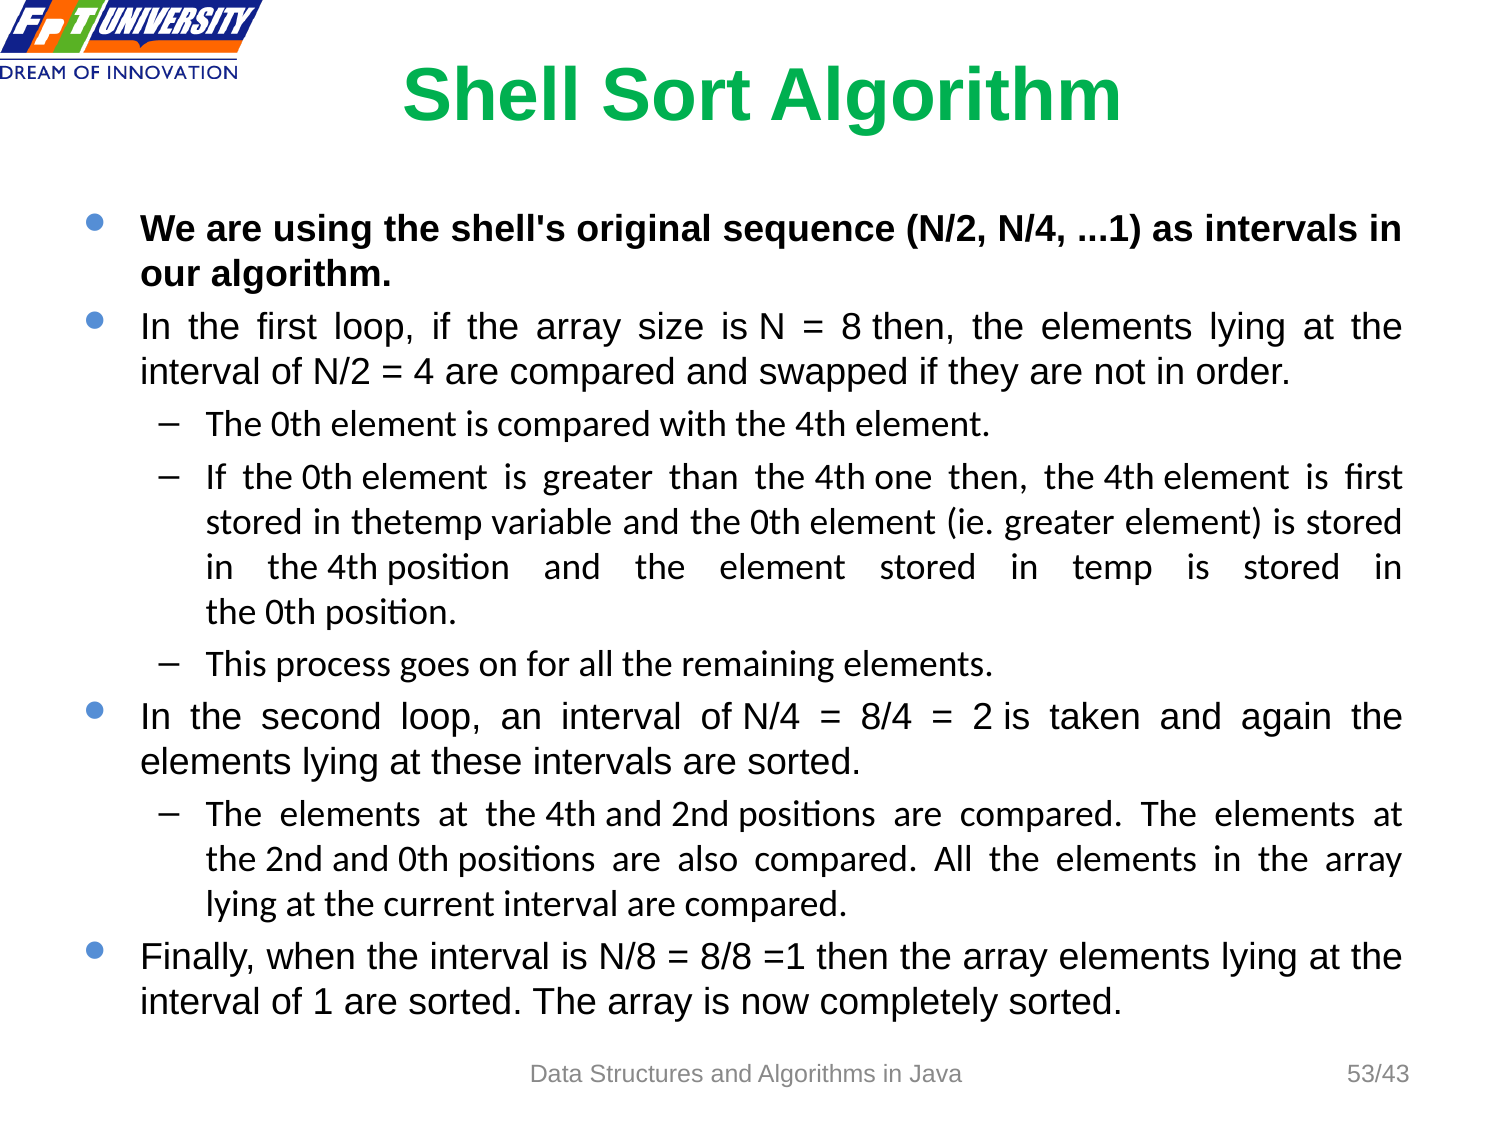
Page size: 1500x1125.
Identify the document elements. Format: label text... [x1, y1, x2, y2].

title Shell Sort Algorithm [87, 36, 1439, 145]
footer Data Structures and Algorithms in Java [474, 1062, 1025, 1103]
list We are using the shell's original sequence (N/2, N/4, ...1) as intervals in our algorithm. In the first loop, if the array size is N = 8 then, the elements lying at the interval of N/2 = 4 are compared and swapped if they are not in order. The 0th element is compared with the 4th element. If the 0th element is greater than the 4th one then, the 4th element is first stored in thetemp variable and the 0th element (ie. greater element) is stored in the 4th position and the element stored in temp is stored in the 0th position. This process goes on for all the remaining elements. In the second loop, an interval of N/4 = 8/4 = 2 is taken and again the elements lying at these intervals are sorted. The elements at the 4th and 2nd positions are compared. The elements at the 2nd and 0th positions are also compared. All the elements in the array lying at the current interval are compared. Finally, when the interval is N/8 = 8/8 =1 then the array elements lying at the interval of 1 are sorted. The array is now completely sorted. [68, 196, 1419, 1062]
slide_number /43 [1074, 1042, 1425, 1103]
picture [0, 0, 263, 79]
